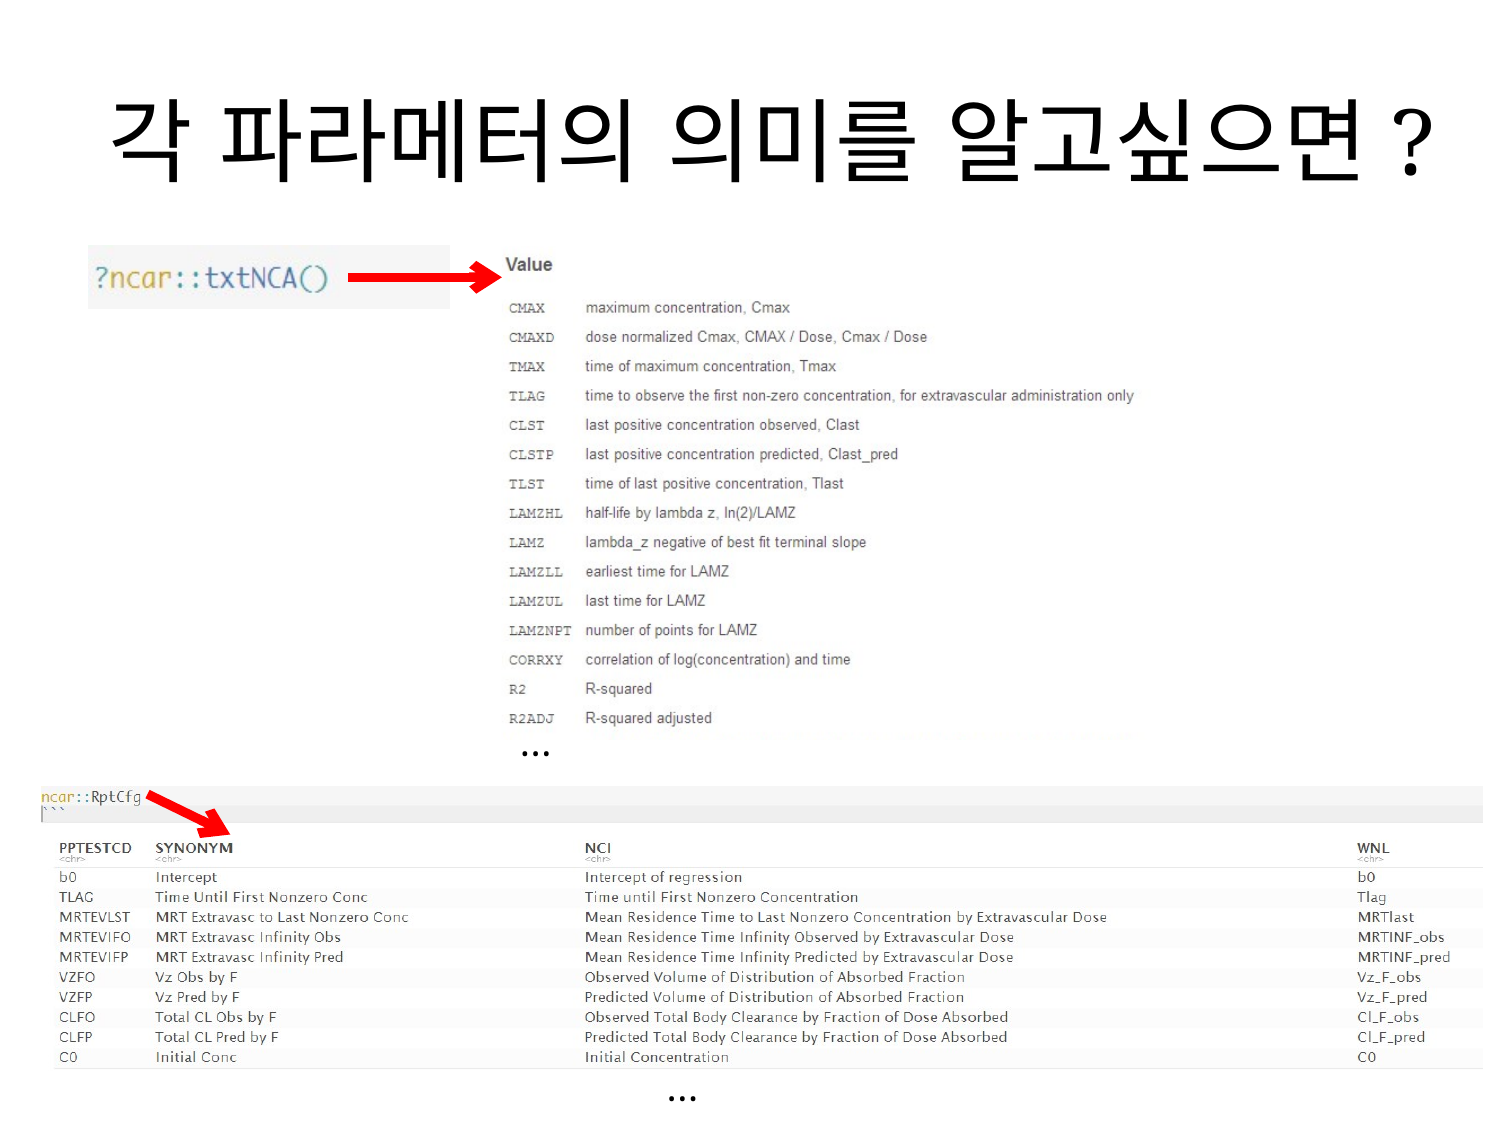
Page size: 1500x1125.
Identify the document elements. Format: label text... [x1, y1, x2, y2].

picture [501, 245, 1275, 740]
title 각 파라메터의 의미를 알고싶으면? [75, 45, 1425, 233]
picture [41, 786, 1483, 1071]
text_box … [504, 748, 577, 772]
picture [88, 245, 450, 309]
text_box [147, 793, 231, 835]
text_box … [651, 1079, 724, 1117]
